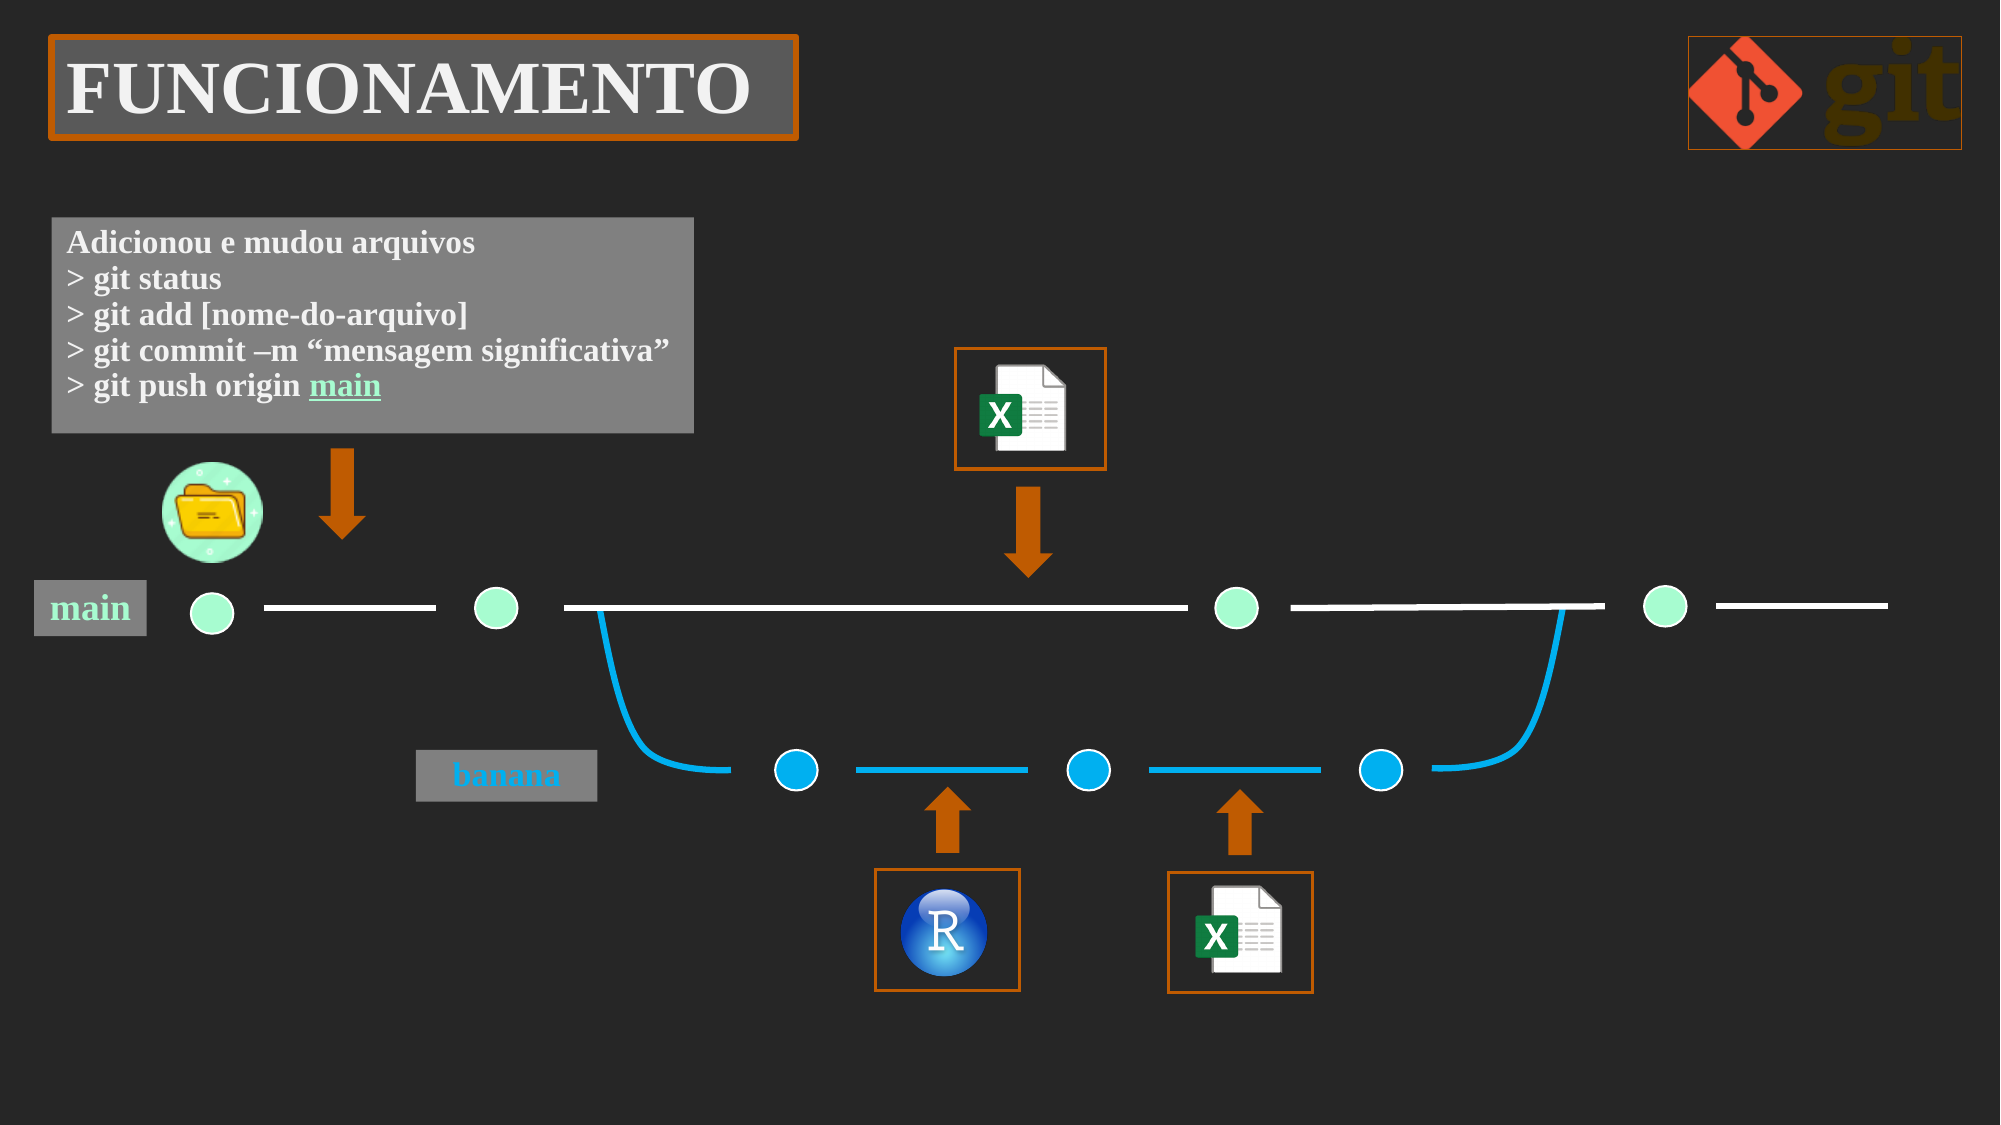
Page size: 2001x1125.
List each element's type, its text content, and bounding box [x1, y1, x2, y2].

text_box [162, 348, 1889, 993]
text_box FUNCIONAMENTO [51, 37, 797, 138]
text_box Adicionou e mudou arquivos > git status > git add [nome-do-arquivo] > git commit –m “mensagem significativa” > git push origin main [51, 217, 694, 434]
picture [1688, 36, 1962, 150]
text_box main [34, 580, 147, 637]
